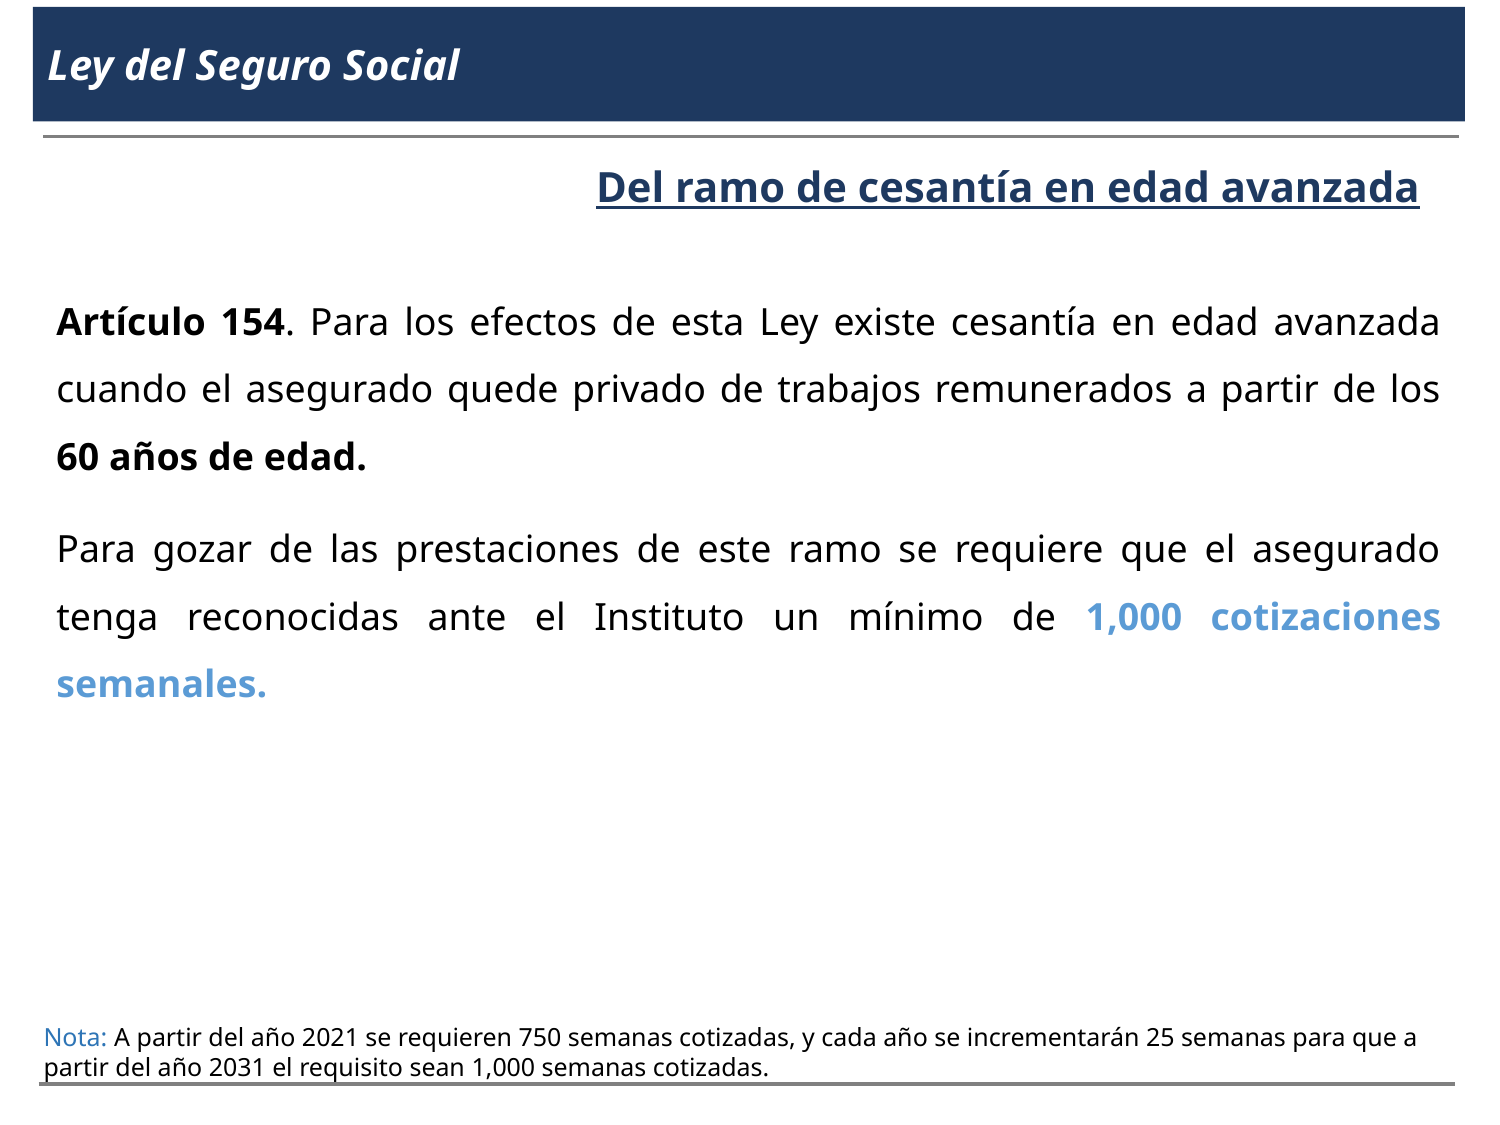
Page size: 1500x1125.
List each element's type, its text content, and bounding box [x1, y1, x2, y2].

text_box Artículo 154. Para los efectos de esta Ley existe cesantía en edad avanzada cuando el asegurado quede privado de trabajos remunerados a partir de los 60 años de edad. Para gozar de las prestaciones de este ramo se requiere que el asegurado tenga reconocidas ante el Instituto un mínimo de 1,000 cotizaciones semanales. [41, 267, 1457, 869]
text_box Nota: A partir del año 2021 se requieren 750 semanas cotizadas, y cada año se incrementarán 25 semanas para que a partir del año 2031 el requisito sean 1,000 semanas cotizadas. [28, 1014, 1441, 1090]
text_box Del ramo de cesantía en edad avanzada [122, 153, 1436, 225]
text_box Ley del Seguro Social [32, 6, 1465, 122]
